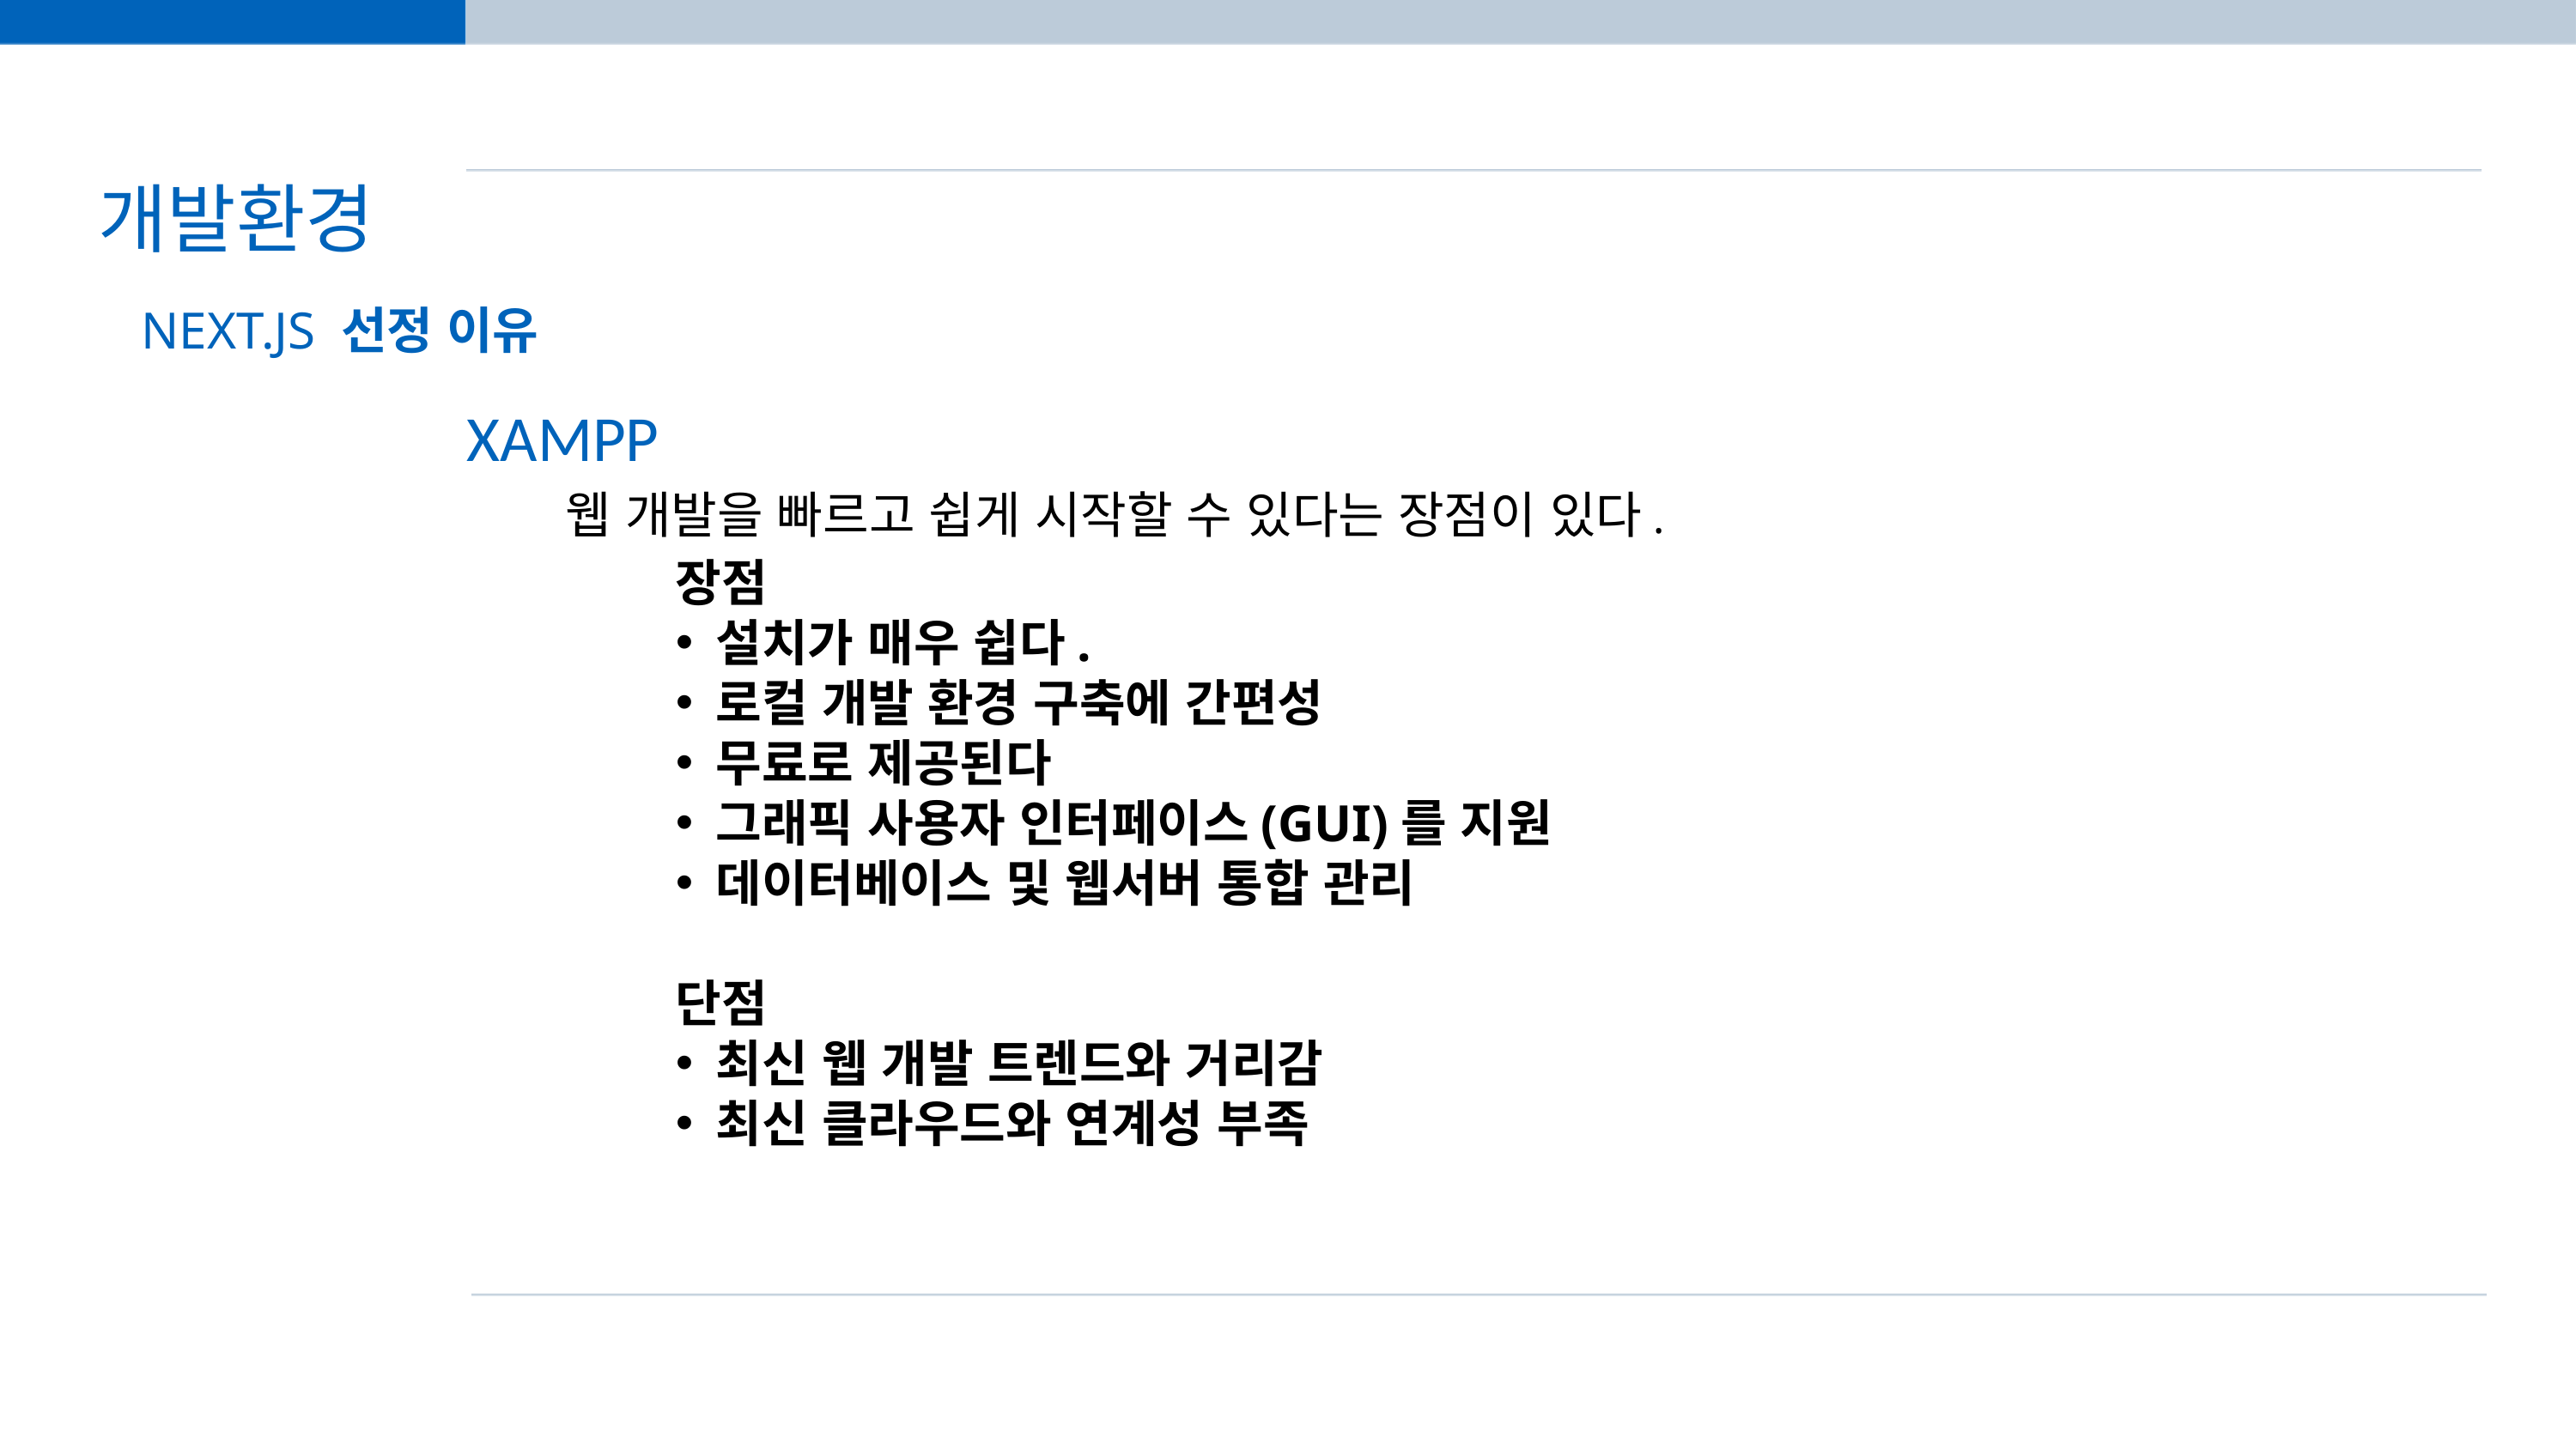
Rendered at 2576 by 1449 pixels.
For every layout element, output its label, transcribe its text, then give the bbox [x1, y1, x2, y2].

text_box 장점 설치가 매우 쉽다. 로컬 개발 환경 구축에 간편성 무료로 제공된다 그래픽 사용자 인터페이스(GUI)를 지원 데이터베이스 및 웹서버 통합 관리 단점 최신 웹 개발 트렌드와 거리감 최신 클라우드와 연계성 부족 [662, 544, 1611, 1262]
text_box 개발환경 [98, 175, 683, 281]
text_box XAMPP [466, 411, 2487, 475]
picture [471, 1293, 2488, 1296]
text_box NEXT.JS 선정 이유 [141, 296, 2444, 359]
picture [0, 0, 2576, 45]
text_box 웹 개발을 빠르고 쉽게 시작할 수 있다는 장점이 있다. [565, 474, 2576, 537]
picture [466, 169, 2482, 173]
